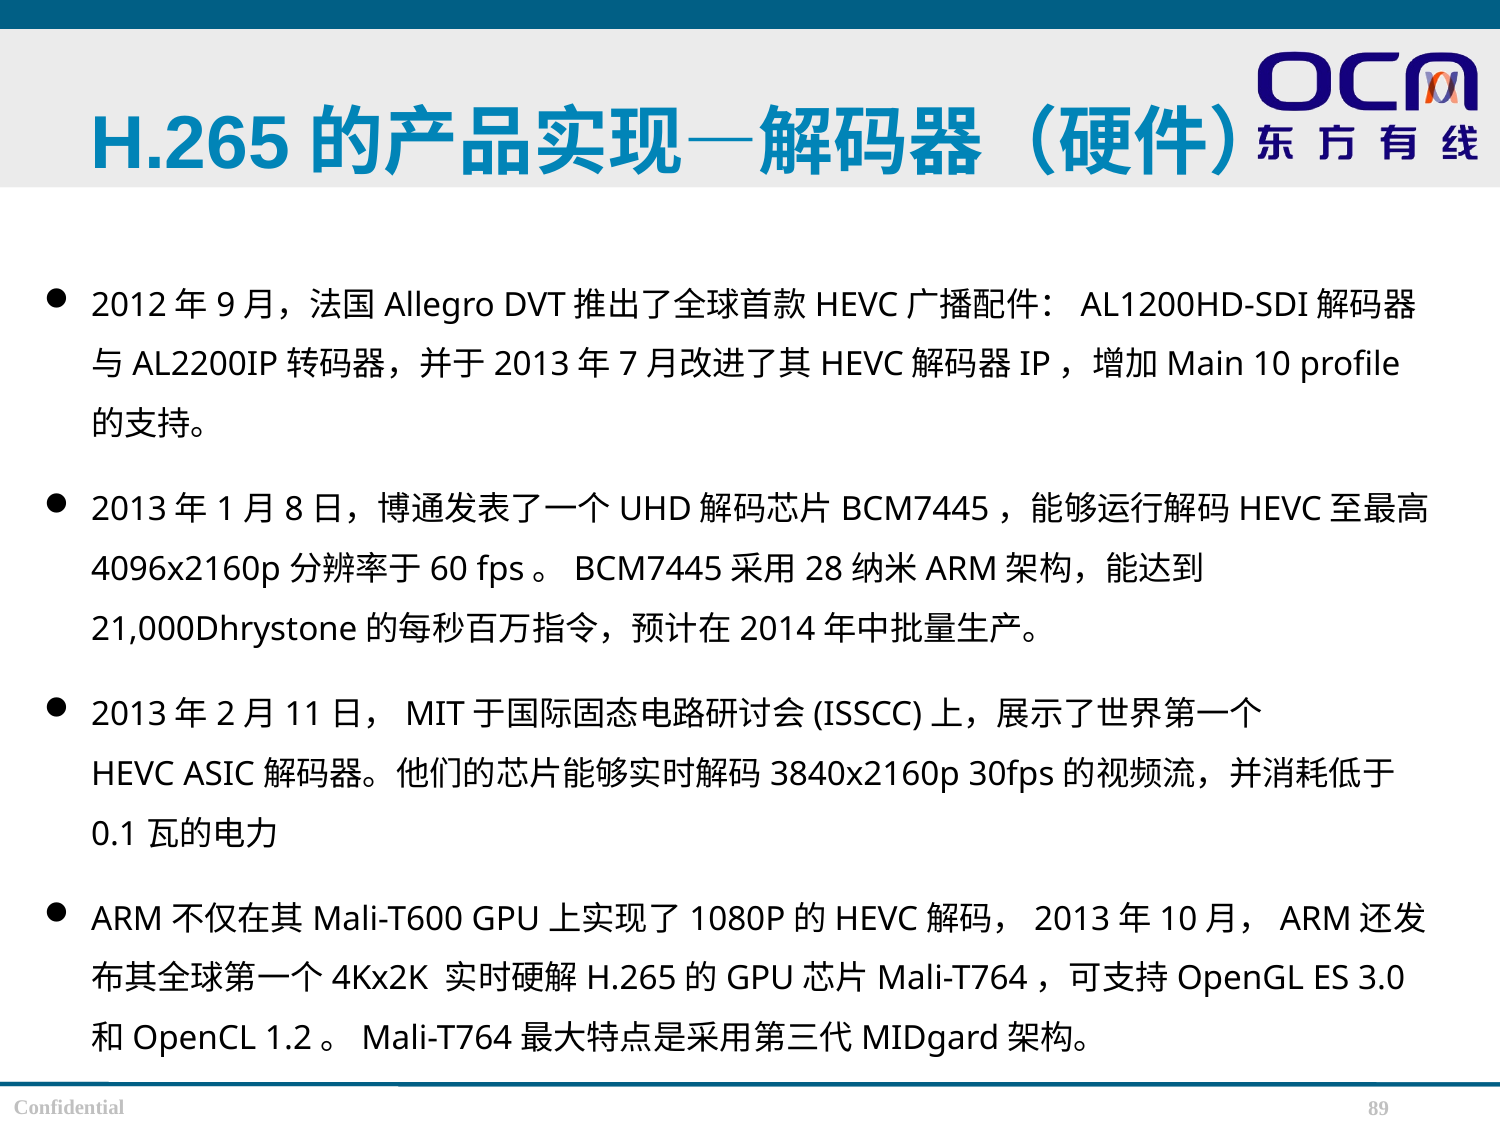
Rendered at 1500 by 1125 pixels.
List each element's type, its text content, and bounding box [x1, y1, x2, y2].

title H.265的产品实现—解码器（硬件） [74, 44, 1426, 233]
text_box 2012年9月，法国Allegro DVT推出了全球首款HEVC广播配件：AL1200HD-SDI解码器与AL2200IP转码器，并于2013年7月改进了其HEVC解码器IP，增加Main 10 profile的支持。 2013年1月8日，博通发表了一个UHD解码芯片BCM7445，能够运行解码HEVC至最高4096x2160p分辨率于60 fps。BCM7445采用28纳米ARM架构，能达到21,000Dhrystone的每秒百万指令，预计在2014年中批量生产。 2013年2月11日，MIT于国际固态电路研讨会(ISSCC)上，展示了世界第一个HEVC ASIC解码器。他们的芯片能够实时解码3840x2160p 30fps的视频流，并消耗低于0.1瓦的电力 ARM不仅在其Mali-T600 GPU上实现了1080P的HEVC解码，2013年10月，ARM还发布其全球第一个4Kx2K 实时硬解H.265的GPU芯片Mali-T764，可支持OpenGL ES 3.0和OpenCL 1.2。Mali-T764最大特点是采用第三代MIDgard架构。 [29, 255, 1447, 1064]
picture [1234, 30, 1500, 188]
slide_number 89 [1074, 1064, 1426, 1103]
